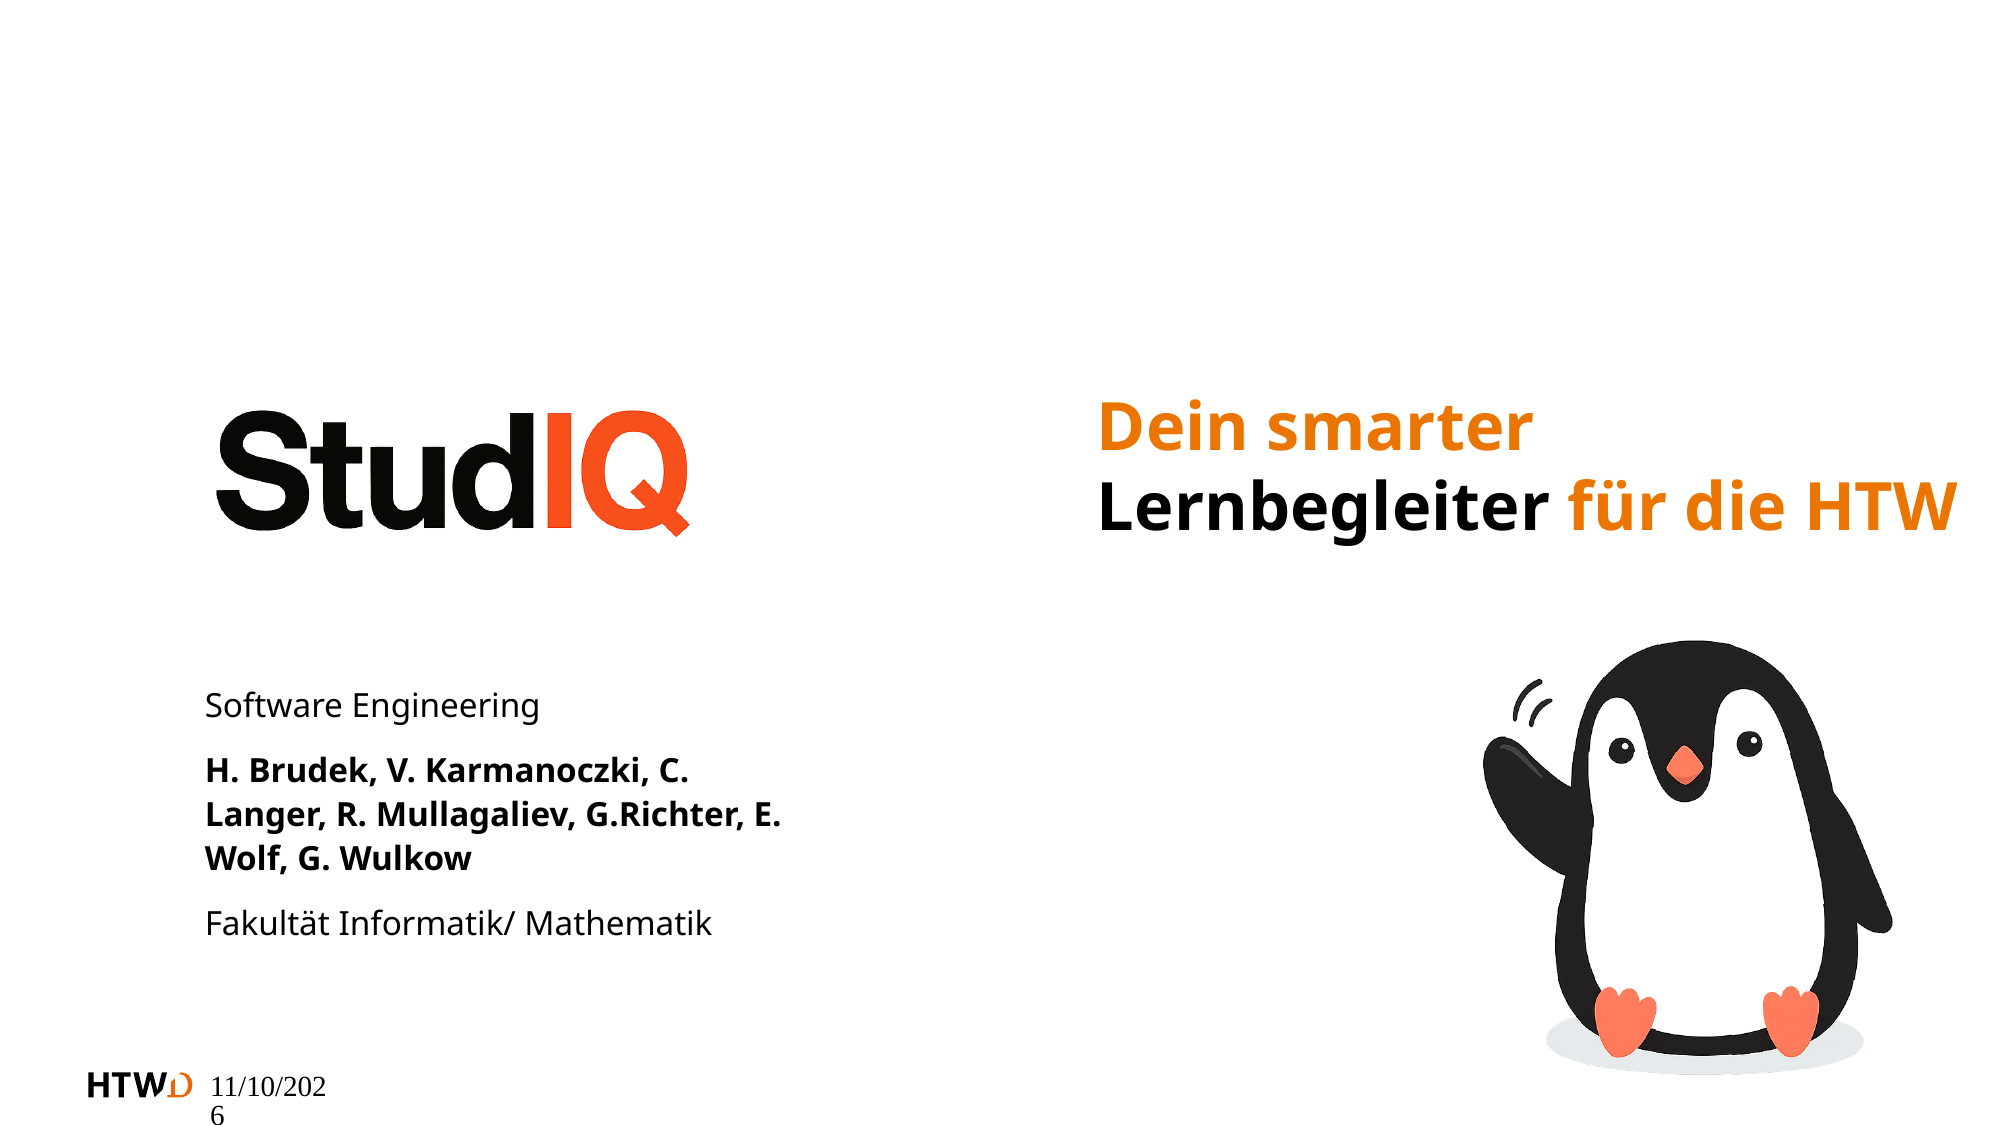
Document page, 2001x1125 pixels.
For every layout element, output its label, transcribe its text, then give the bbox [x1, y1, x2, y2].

picture [167, 368, 735, 635]
list Software Engineering H. Brudek, V. Karmanoczki, C. Langer, R. Mullagaliev, G.Richter, E. Wolf, G. Wulkow Fakultät Informatik/ Mathematik [167, 765, 814, 942]
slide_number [210, 1072, 334, 1102]
picture [1351, 526, 2000, 1125]
title Dein smarter Lernbegleiter für die HTW [1096, 383, 2000, 650]
